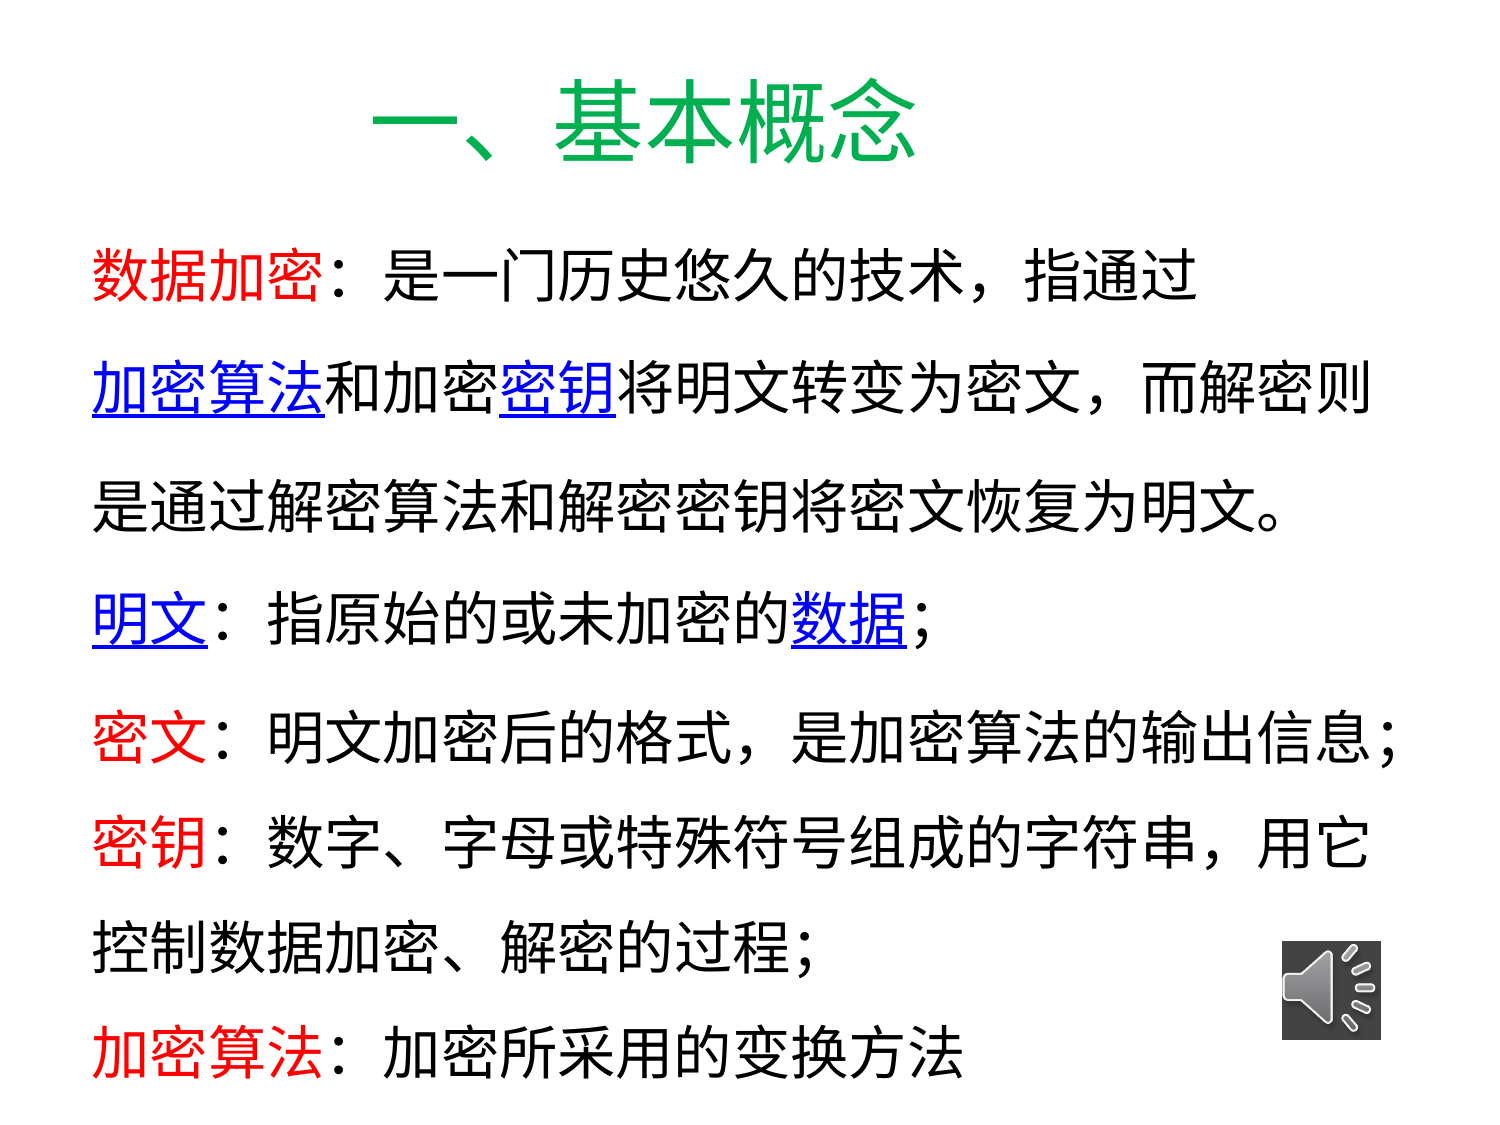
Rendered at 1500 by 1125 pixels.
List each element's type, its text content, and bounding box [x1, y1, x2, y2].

picture [1281, 940, 1382, 1041]
title 一、基本概念 [112, 42, 1177, 196]
list 数据加密：是一门历史悠久的技术，指通过加密算法和加密密钥将明文转变为密文，而解密则是通过解密算法和解密密钥将密文恢复为明文。 明文：指原始的或未加密的数据； 密文：明文加密后的格式，是加密算法的输出信息； 密钥：数字、字母或特殊符号组成的字符串，用它控制数据加密、解密的过程； 加密算法：加密所采用的变换方法 [76, 196, 1427, 1047]
